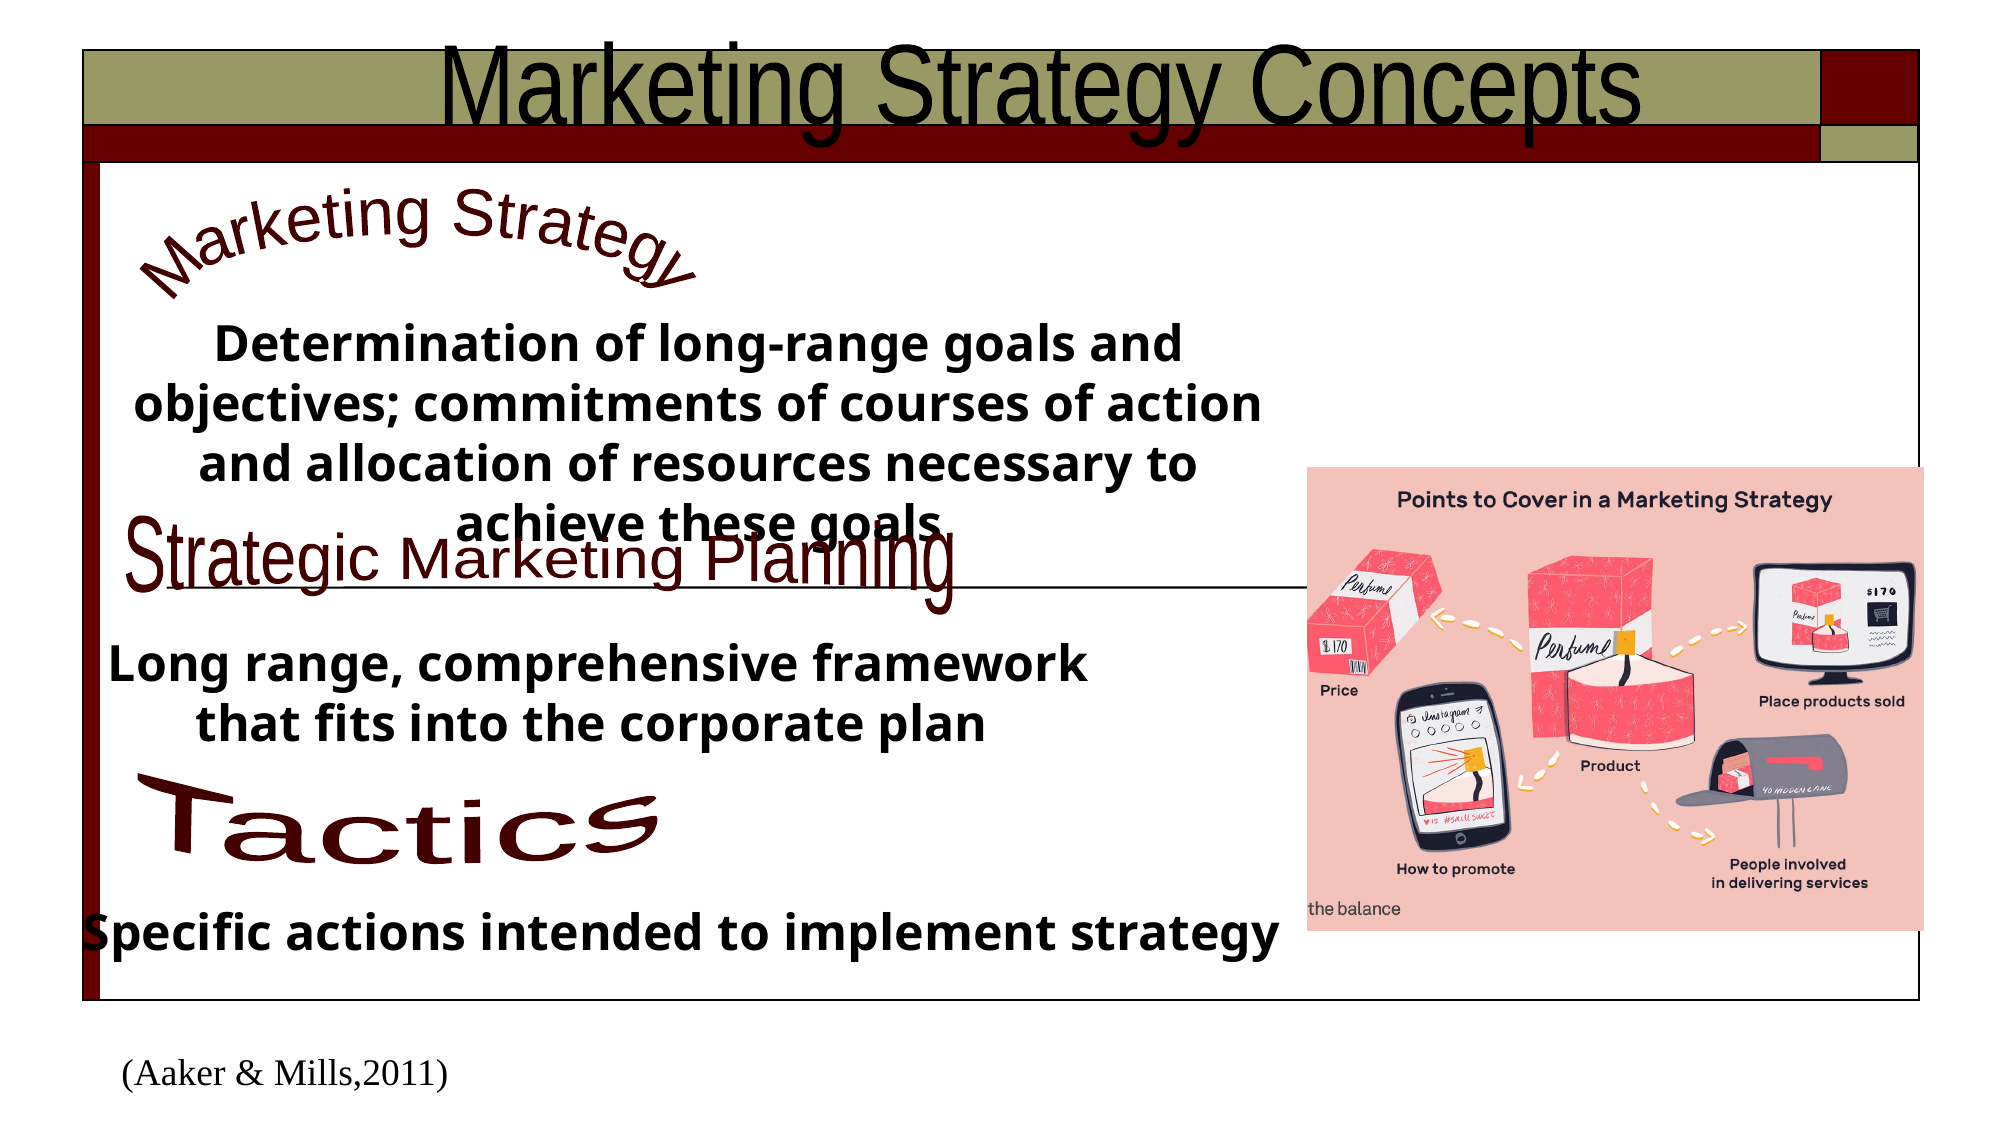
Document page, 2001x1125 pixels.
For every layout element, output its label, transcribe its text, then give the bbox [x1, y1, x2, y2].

text_box Specific actions intended to implement strategy [14, 893, 1349, 968]
text_box Long range, comprehensive framework that fits into the corporate plan [78, 623, 1119, 759]
text_box Determination of long-range goals and objectives; commitments of courses of action and allocation of resources necessary to achieve these goals [90, 303, 1308, 559]
picture [1306, 467, 1924, 931]
text_box (Aaker & Mills,2011) [106, 1040, 544, 1101]
